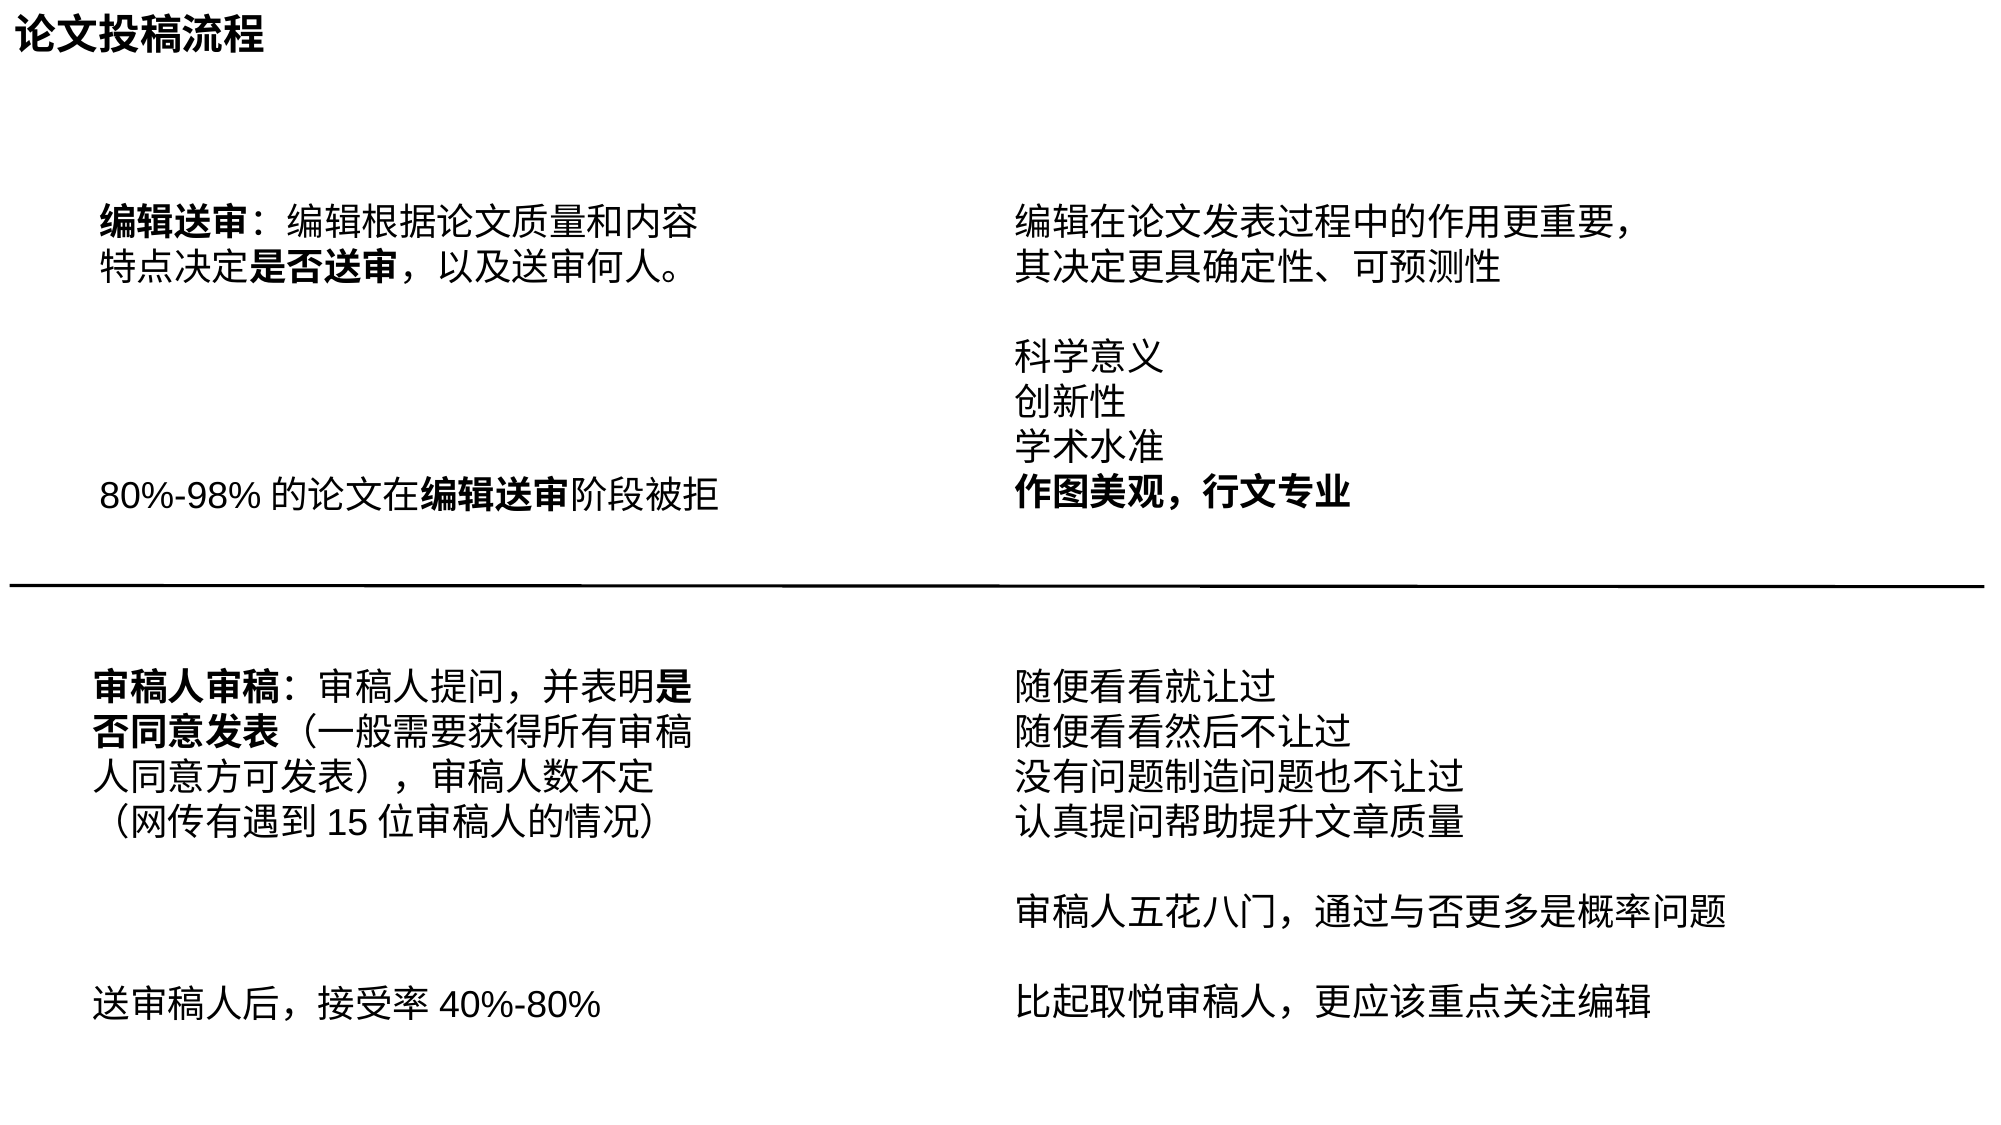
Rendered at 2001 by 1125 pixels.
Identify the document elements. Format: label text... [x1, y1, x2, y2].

text_box 80%-98%的论文在编辑送审阶段被拒 [84, 463, 804, 524]
text_box 编辑在论文发表过程中的作用更重要，其决定更具确定性、可预测性 科学意义 创新性 学术水准 作图美观，行文专业 [999, 190, 1667, 521]
text_box 随便看看就让过 随便看看然后不让过 没有问题制造问题也不让过 认真提问帮助提升文章质量 审稿人五花八门，通过与否更多是概率问题 比起取悦审稿人，更应该重点关注编辑 [999, 655, 1744, 1030]
text_box 论文投稿流程 [0, 0, 1921, 65]
text_box 编辑送审：编辑根据论文质量和内容特点决定是否送审，以及送审何人。 [84, 190, 752, 296]
text_box 审稿人审稿：审稿人提问，并表明是否同意发表（一般需要获得所有审稿人同意方可发表），审稿人数不定（网传有遇到15位审稿人的情况） [77, 655, 745, 850]
text_box 送审稿人后，接受率40%-80% [77, 972, 798, 1033]
